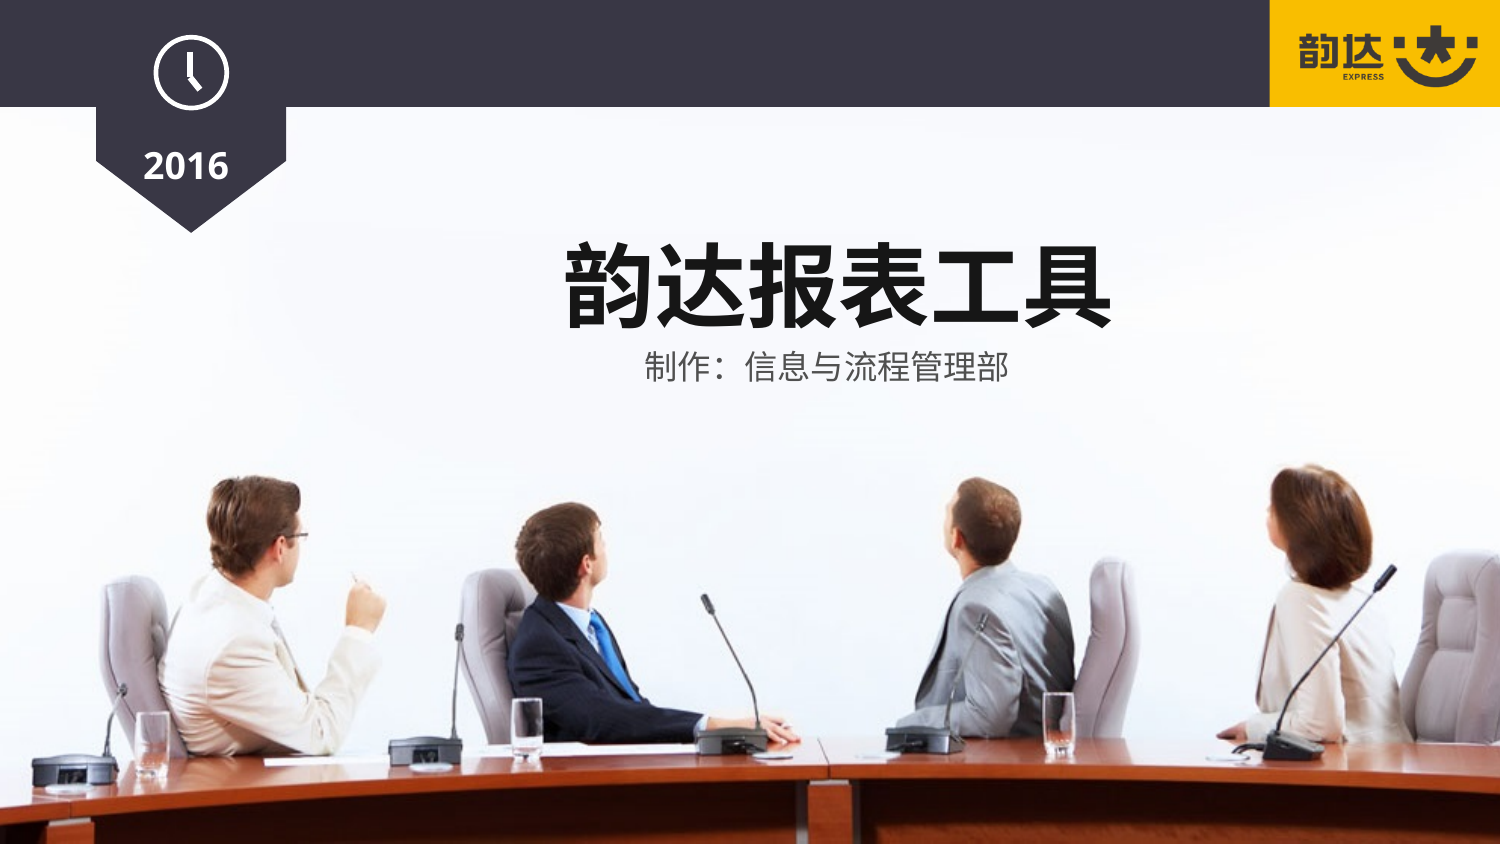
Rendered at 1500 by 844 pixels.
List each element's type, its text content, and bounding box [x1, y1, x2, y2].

subtitle 制作：信息与流程管理部 [299, 338, 1356, 411]
list 韵达报表工具 [295, 221, 1383, 328]
picture [1296, 23, 1481, 89]
picture [0, 107, 1500, 844]
